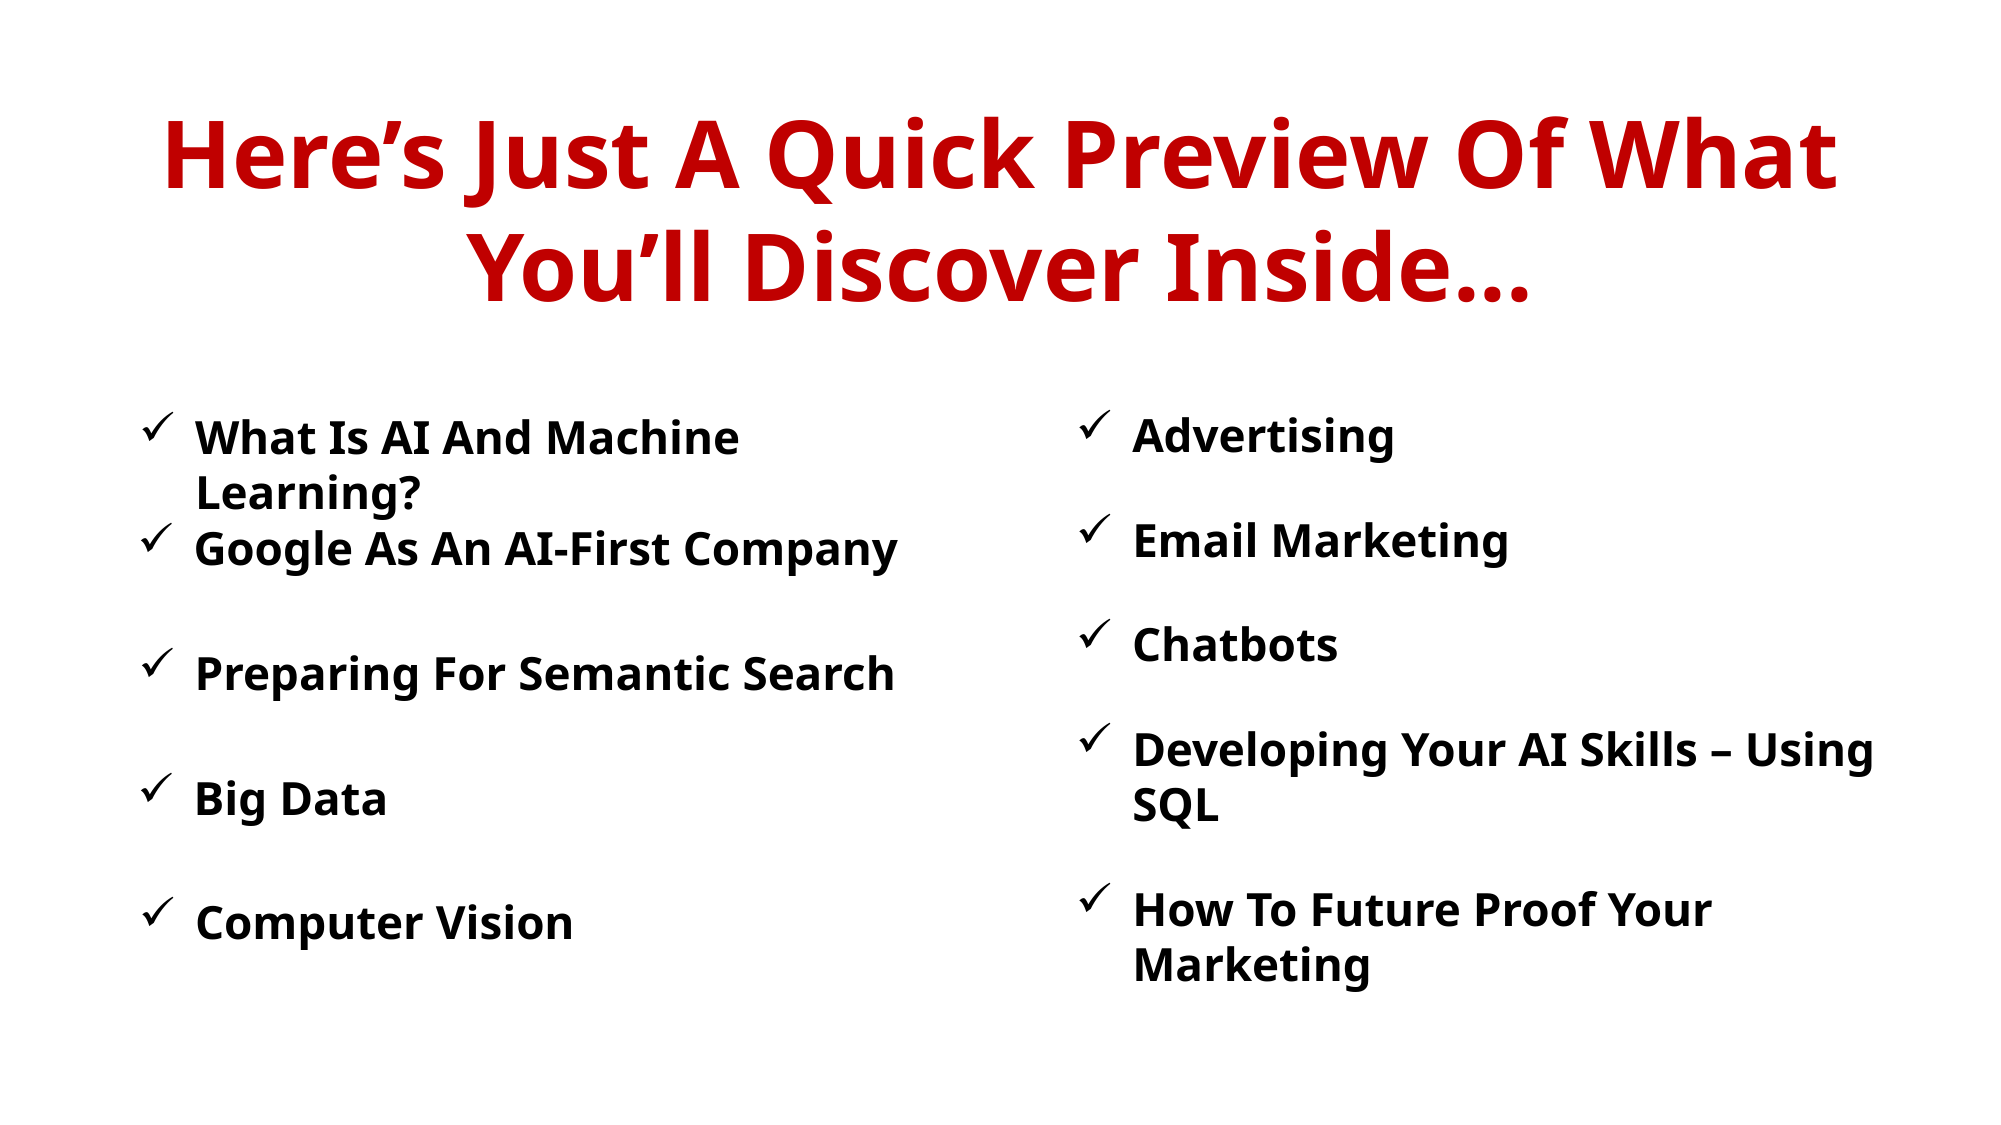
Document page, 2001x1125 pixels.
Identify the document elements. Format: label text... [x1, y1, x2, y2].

text_box How To Future Proof Your Marketing [1061, 872, 1898, 998]
text_box Computer Vision [123, 886, 998, 957]
text_box Preparing For Semantic Search [123, 637, 998, 708]
text_box Email Marketing [1061, 504, 1898, 575]
text_box Advertising [1061, 399, 1898, 470]
text_box Chatbots [1061, 608, 1936, 679]
text_box Google As An AI-First Company [122, 512, 998, 583]
text_box Big Data [122, 762, 959, 833]
text_box Developing Your AI Skills – Using SQL [1061, 712, 1898, 838]
text_box Here’s Just A Quick Preview Of What You’ll Discover Inside... [137, 87, 1863, 328]
text_box What Is AI And Machine Learning? [124, 401, 993, 512]
